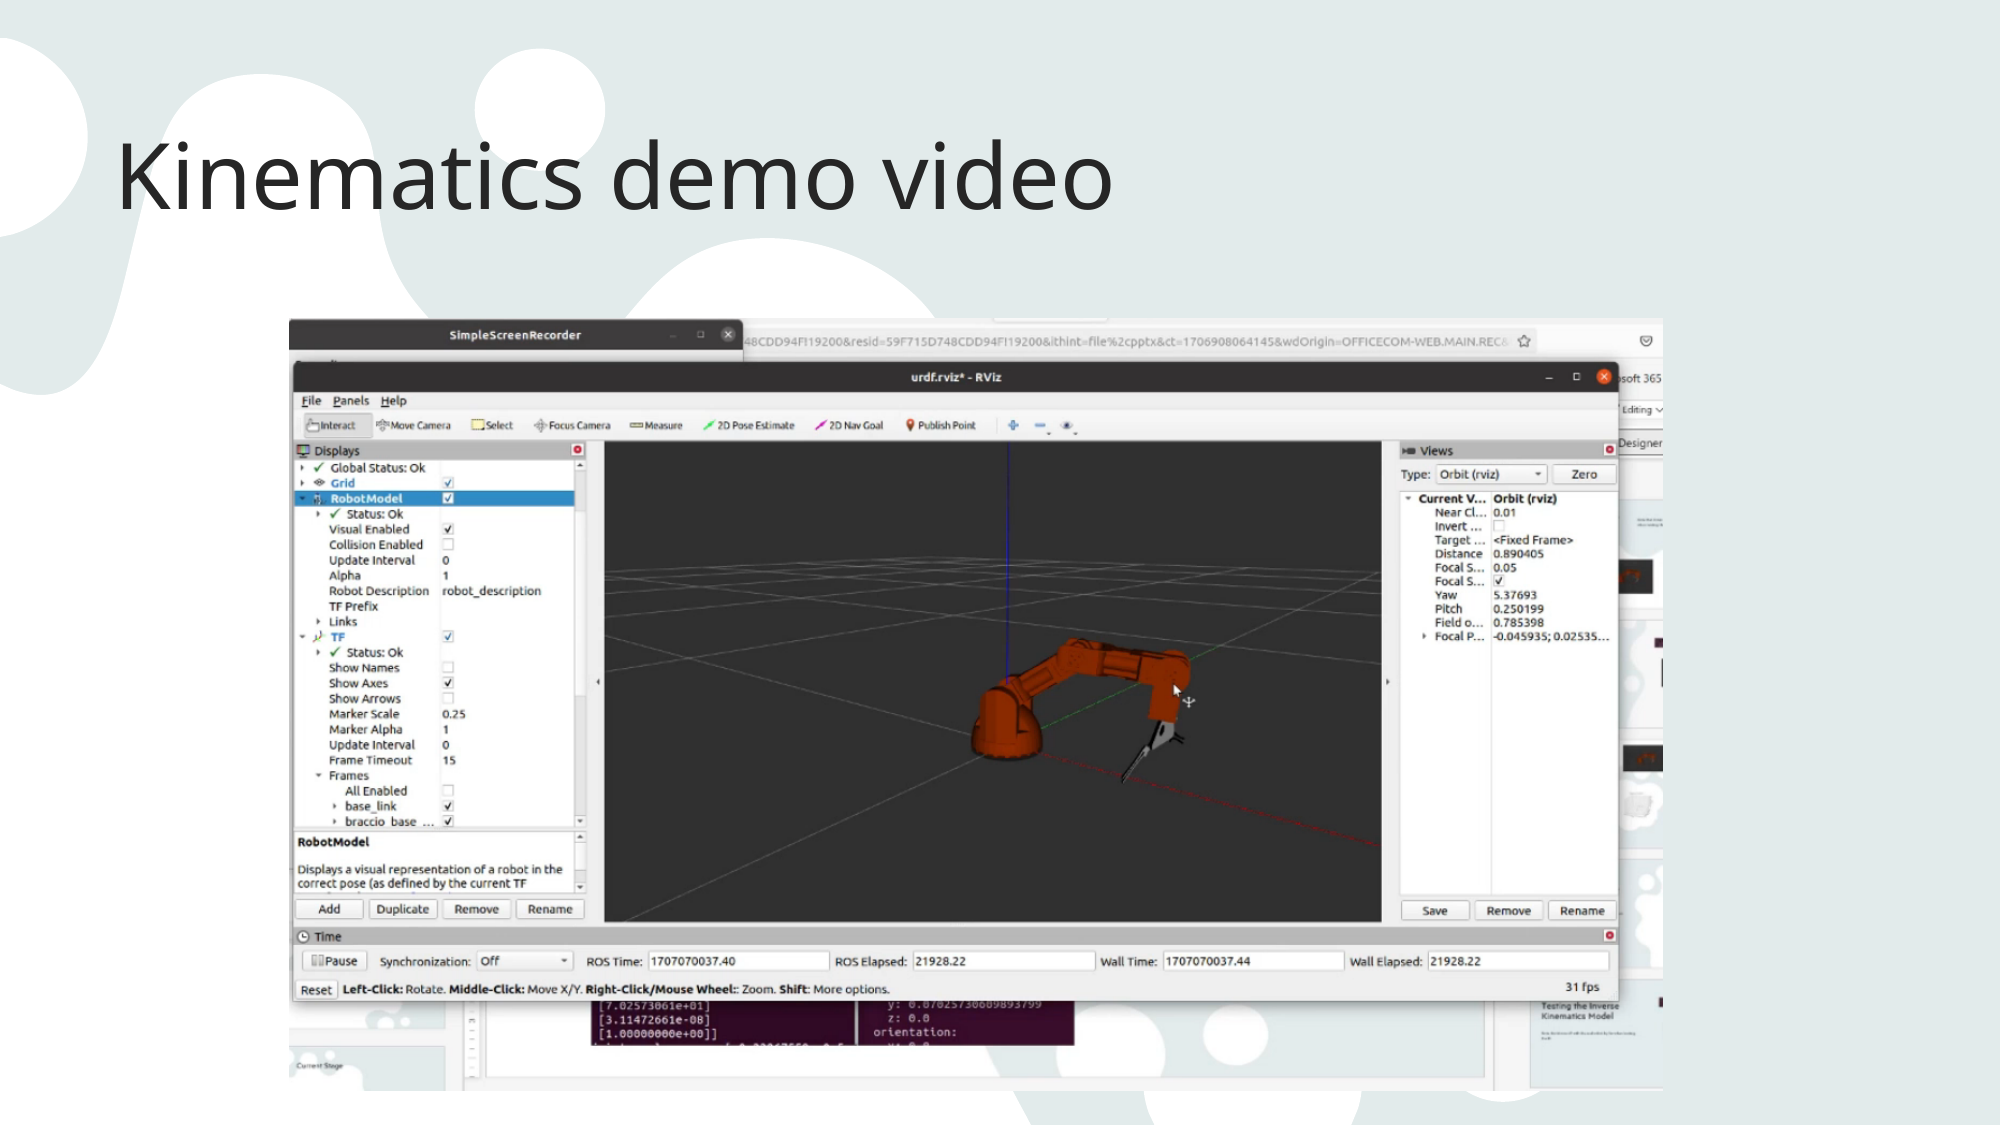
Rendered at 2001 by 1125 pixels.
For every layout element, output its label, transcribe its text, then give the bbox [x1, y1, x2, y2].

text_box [288, 317, 1663, 1091]
title Kinematics demo video [99, 17, 1900, 236]
